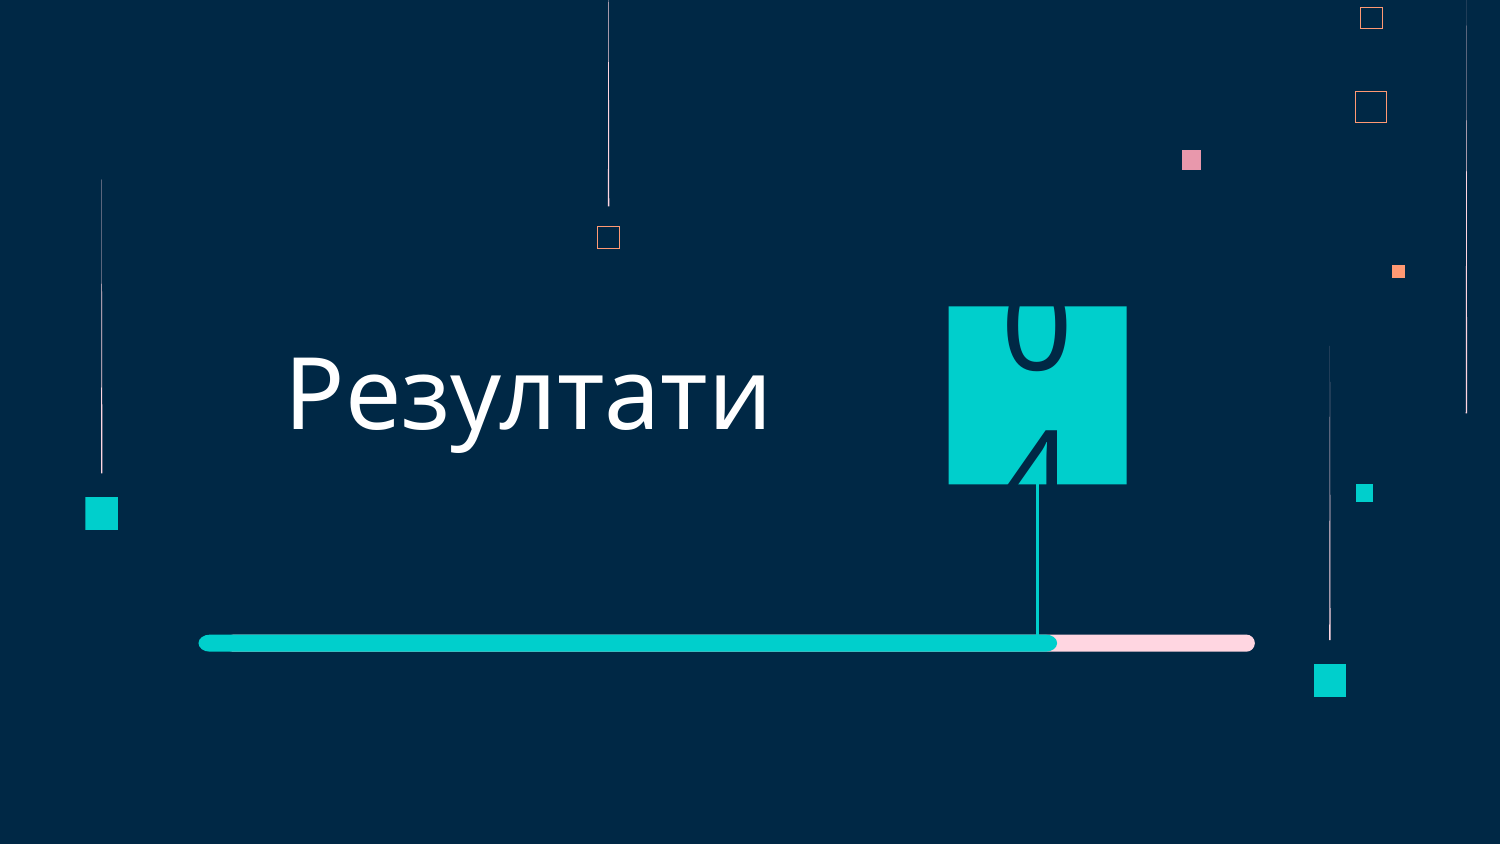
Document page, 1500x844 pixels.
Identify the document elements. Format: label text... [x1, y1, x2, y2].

text_box [1049, 634, 1255, 652]
text_box [198, 634, 1058, 652]
title 04 [957, 348, 1119, 443]
title Резултати [130, 326, 928, 465]
text_box [948, 306, 1127, 485]
